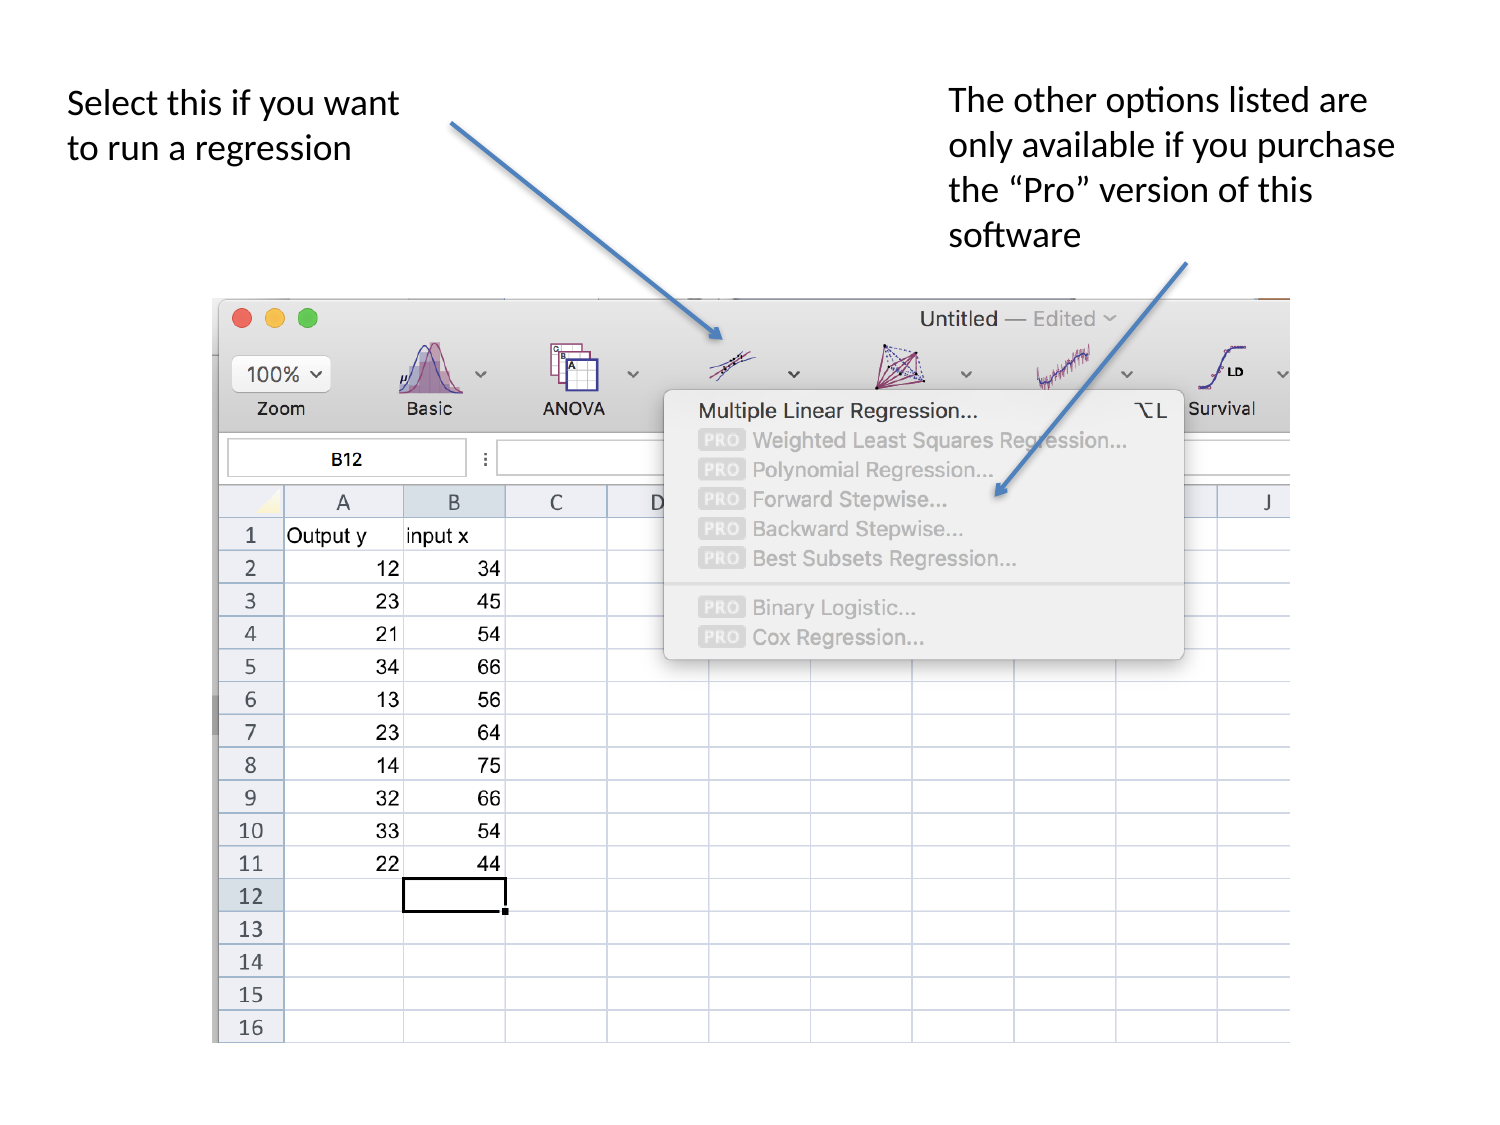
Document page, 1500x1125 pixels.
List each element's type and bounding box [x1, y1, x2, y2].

text_box [52, 67, 1441, 1044]
